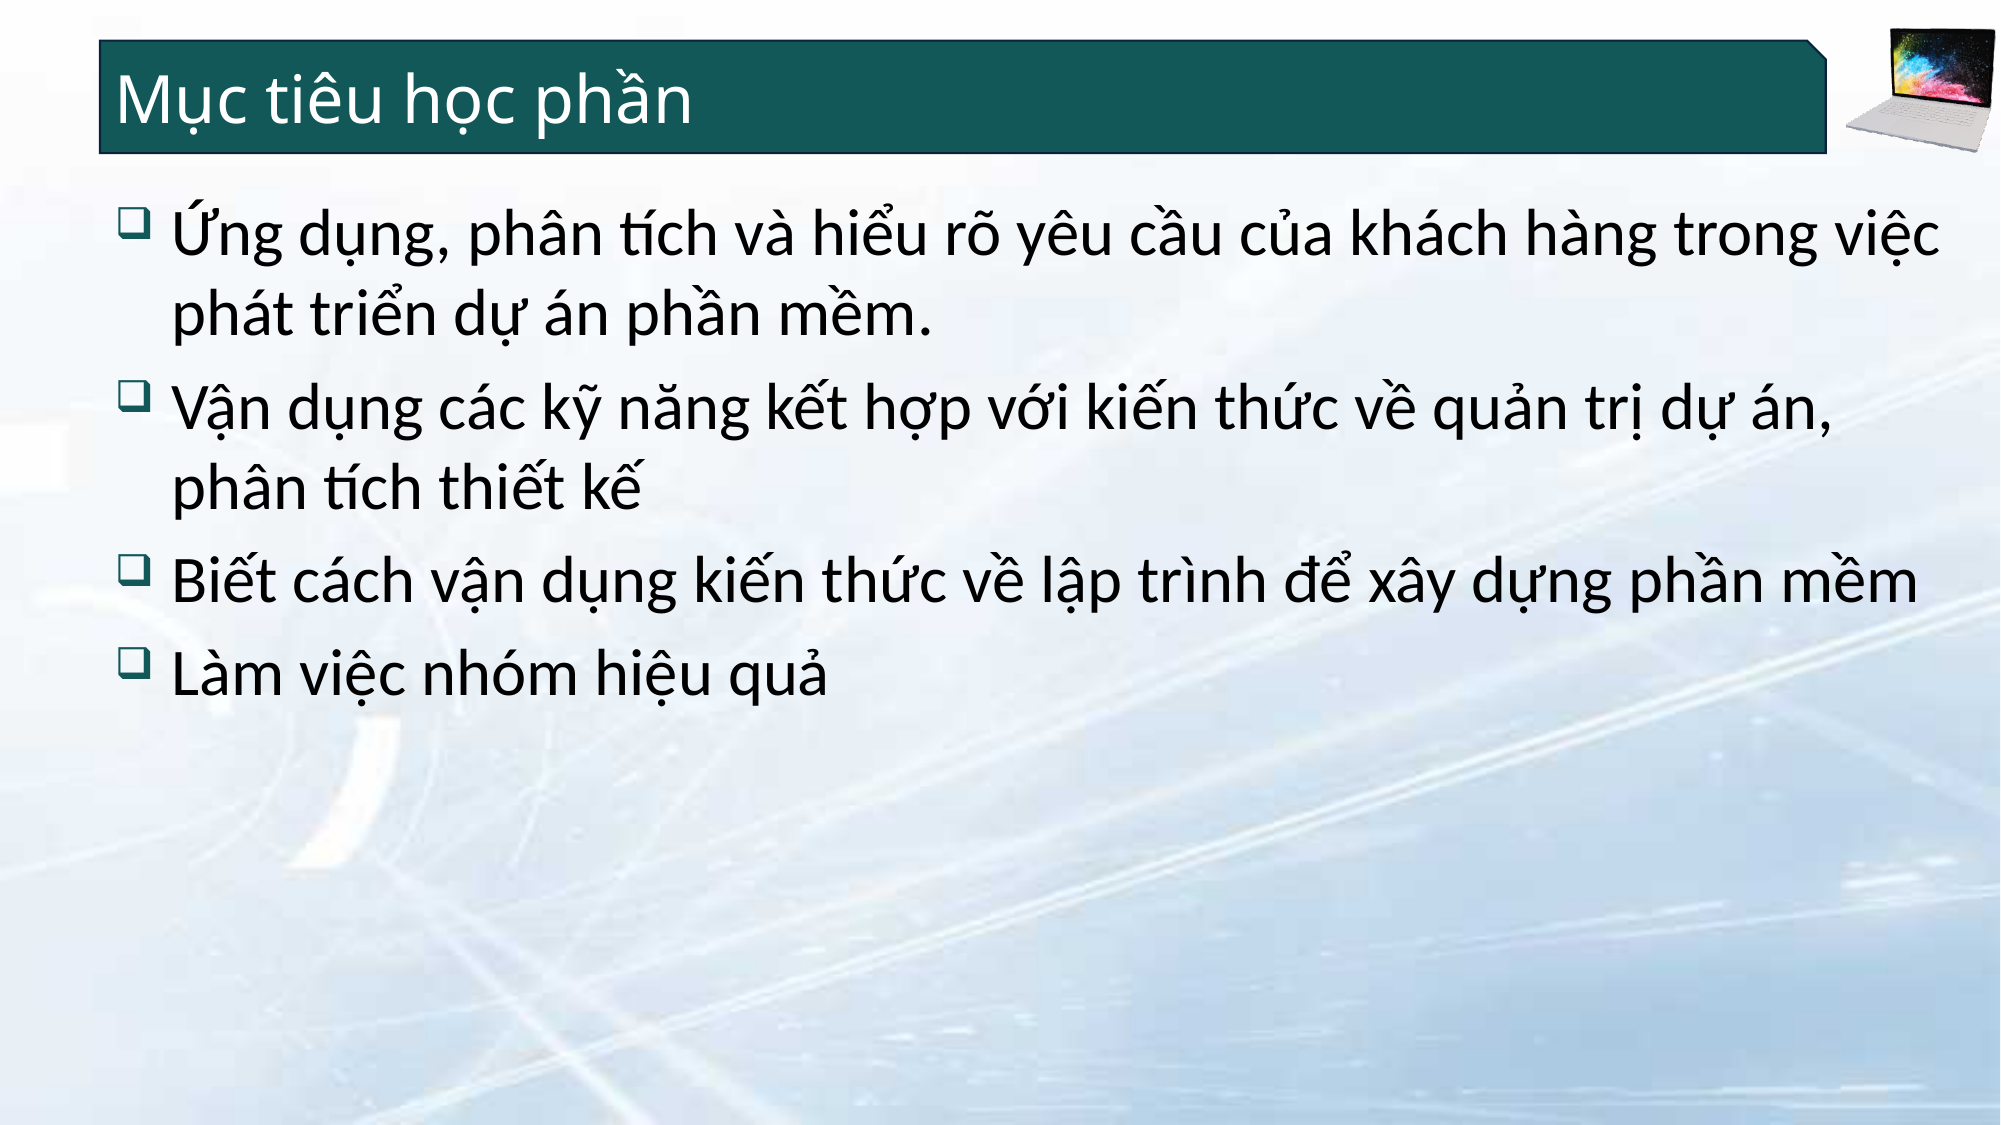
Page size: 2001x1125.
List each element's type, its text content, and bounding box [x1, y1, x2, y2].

picture [0, 0, 2001, 1125]
list Ứng dụng, phân tích và hiểu rõ yêu cầu của khách hàng trong việc phát triển dự án phần mềm. Vận dụng các kỹ năng kết hợp với kiến thức về quản trị dự án, phân tích thiết kế Biết cách vận dụng kiến thức về lập trình để xây dựng phần mềm Làm việc nhóm hiệu quả [99, 181, 1964, 1025]
title Mục tiêu học phần [99, 50, 1817, 144]
